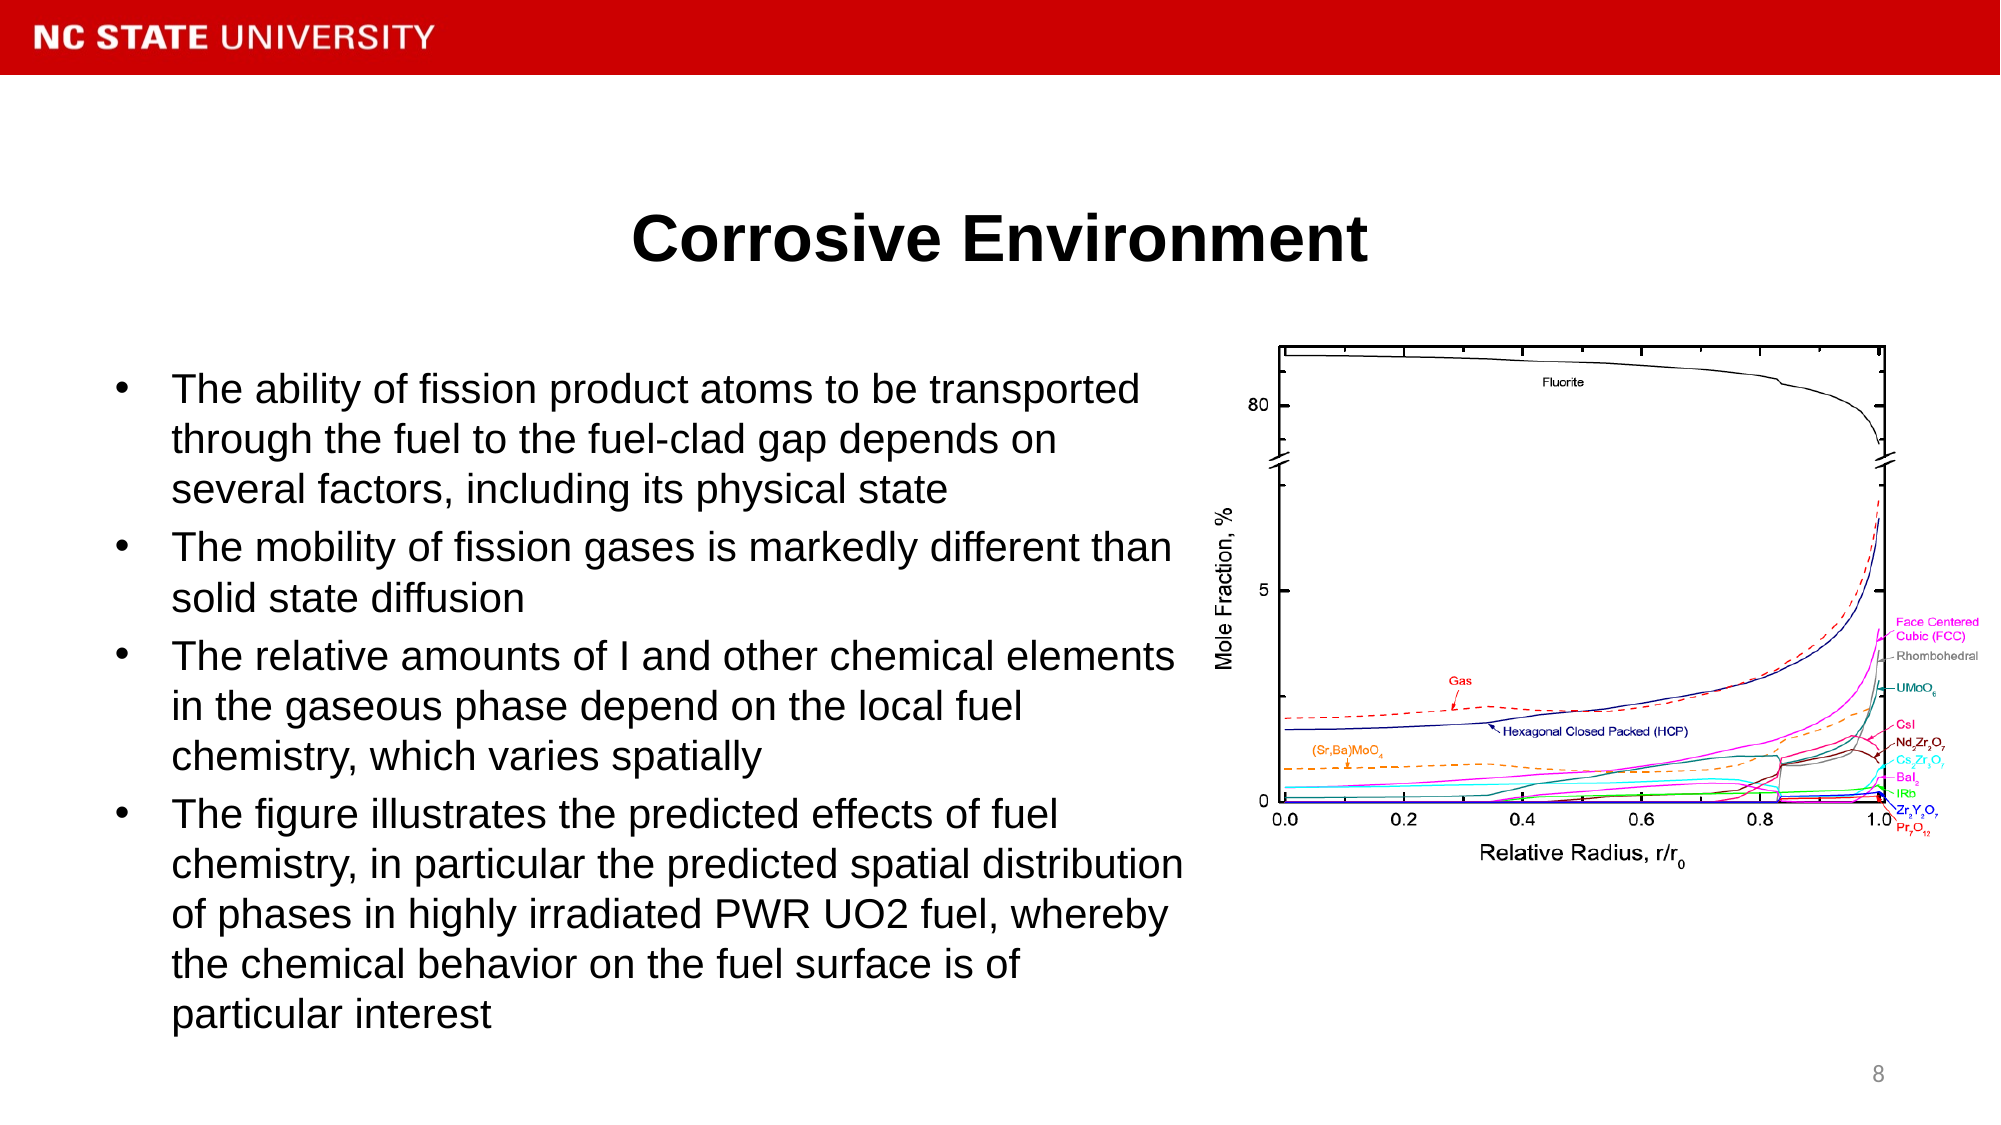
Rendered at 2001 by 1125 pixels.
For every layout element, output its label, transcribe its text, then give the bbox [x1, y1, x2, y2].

picture [1195, 322, 2000, 876]
list The ability of fission product atoms to be transported through the fuel to the fuel-clad gap depends on several factors, including its physical state The mobility of fission gases is markedly different than solid state diffusion The relative amounts of I and other chemical elements in the gaseous phase depend on the local fuel chemistry, which varies spatially The figure illustrates the predicted effects of fuel chemistry, in particular the predicted spatial distribution of phases in highly irradiated PWR UO2 fuel, whereby the chemical behavior on the fuel surface is of particular interest [99, 354, 1215, 1005]
title Corrosive Environment [99, 147, 1900, 323]
picture [0, 0, 2000, 75]
slide_number 8 [1433, 1042, 1900, 1103]
